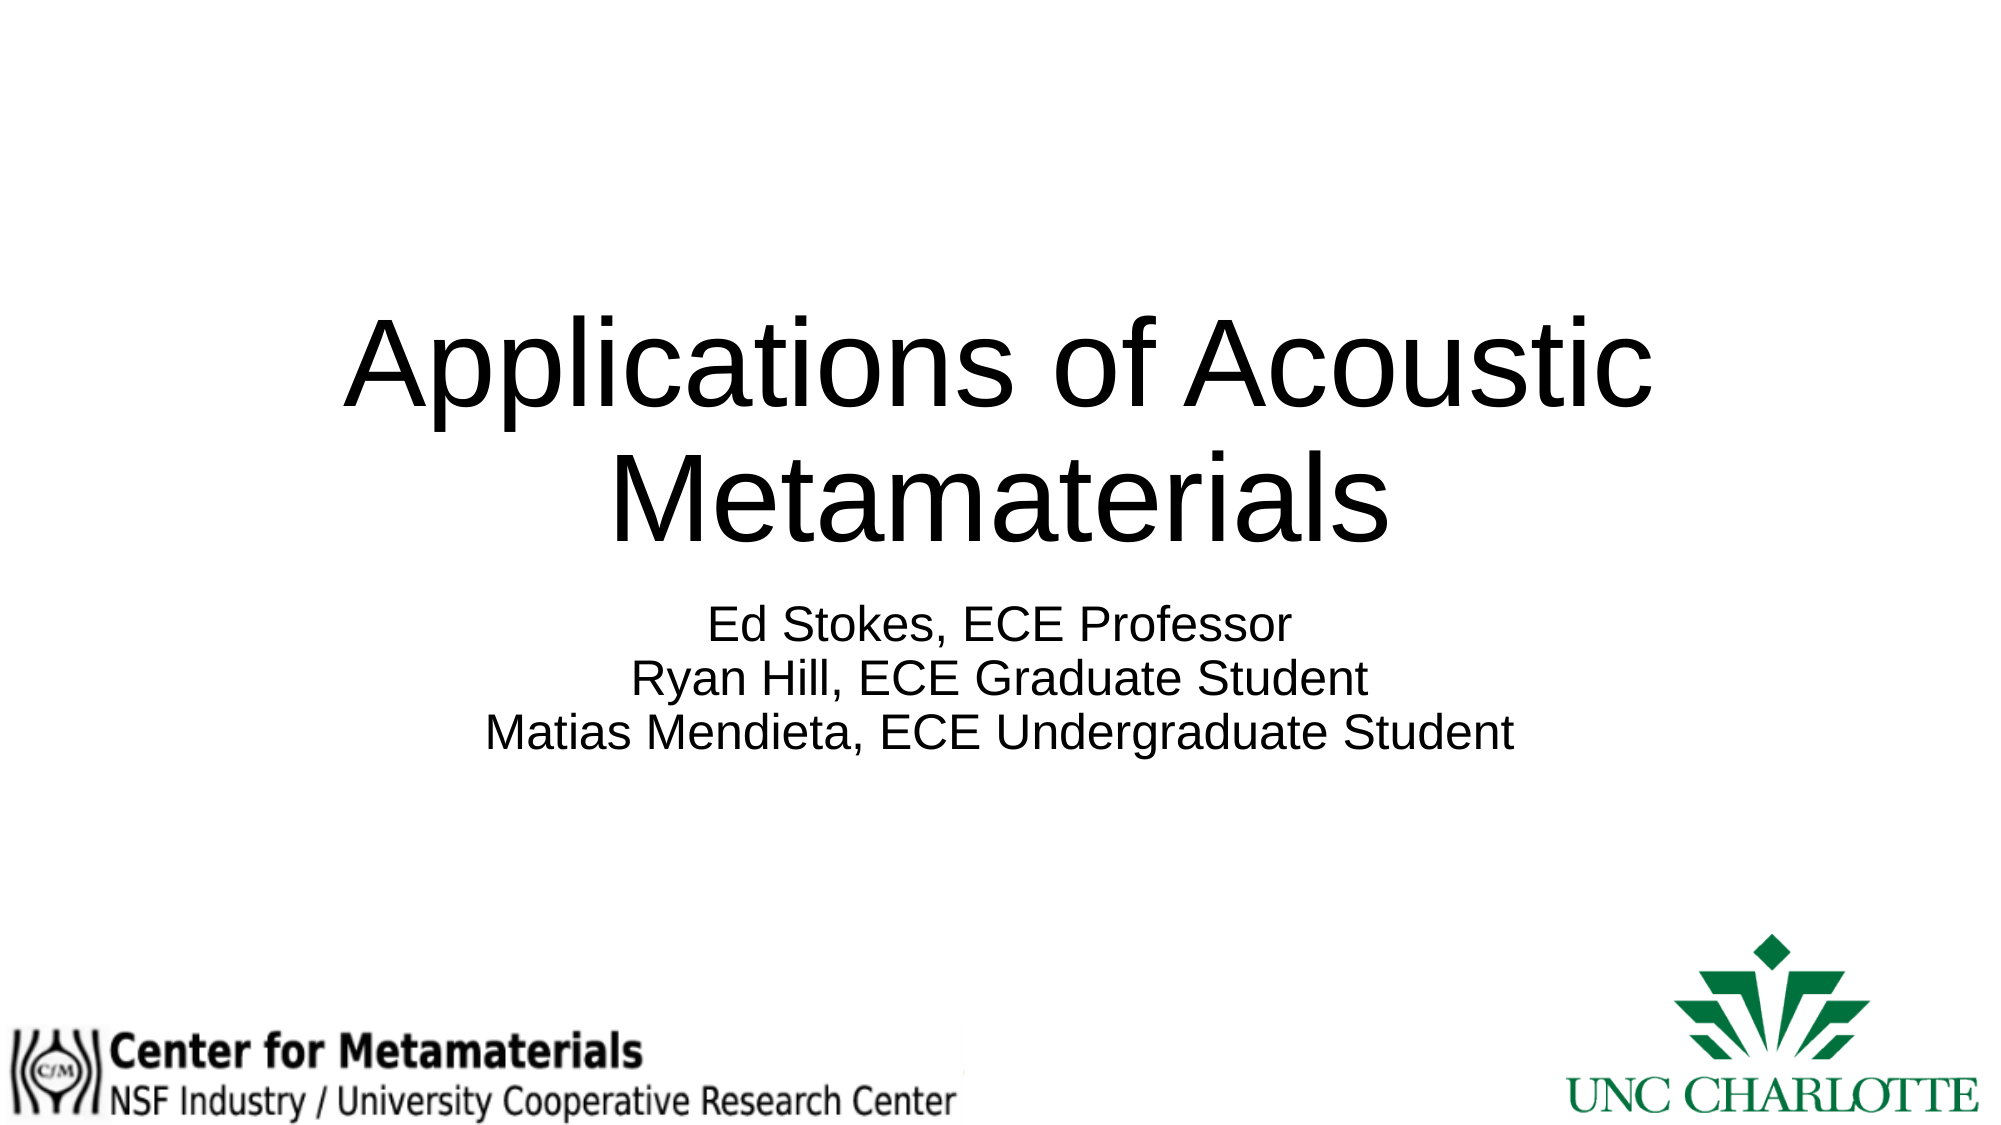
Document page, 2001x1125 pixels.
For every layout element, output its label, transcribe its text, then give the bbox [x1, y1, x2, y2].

picture [0, 1023, 965, 1125]
picture [1566, 934, 1980, 1113]
title Applications of Acoustic Metamaterials [249, 184, 1750, 576]
subtitle Ed Stokes, ECE Professor Ryan Hill, ECE Graduate Student Matias Mendieta, ECE Undergraduate Student [249, 590, 1750, 863]
